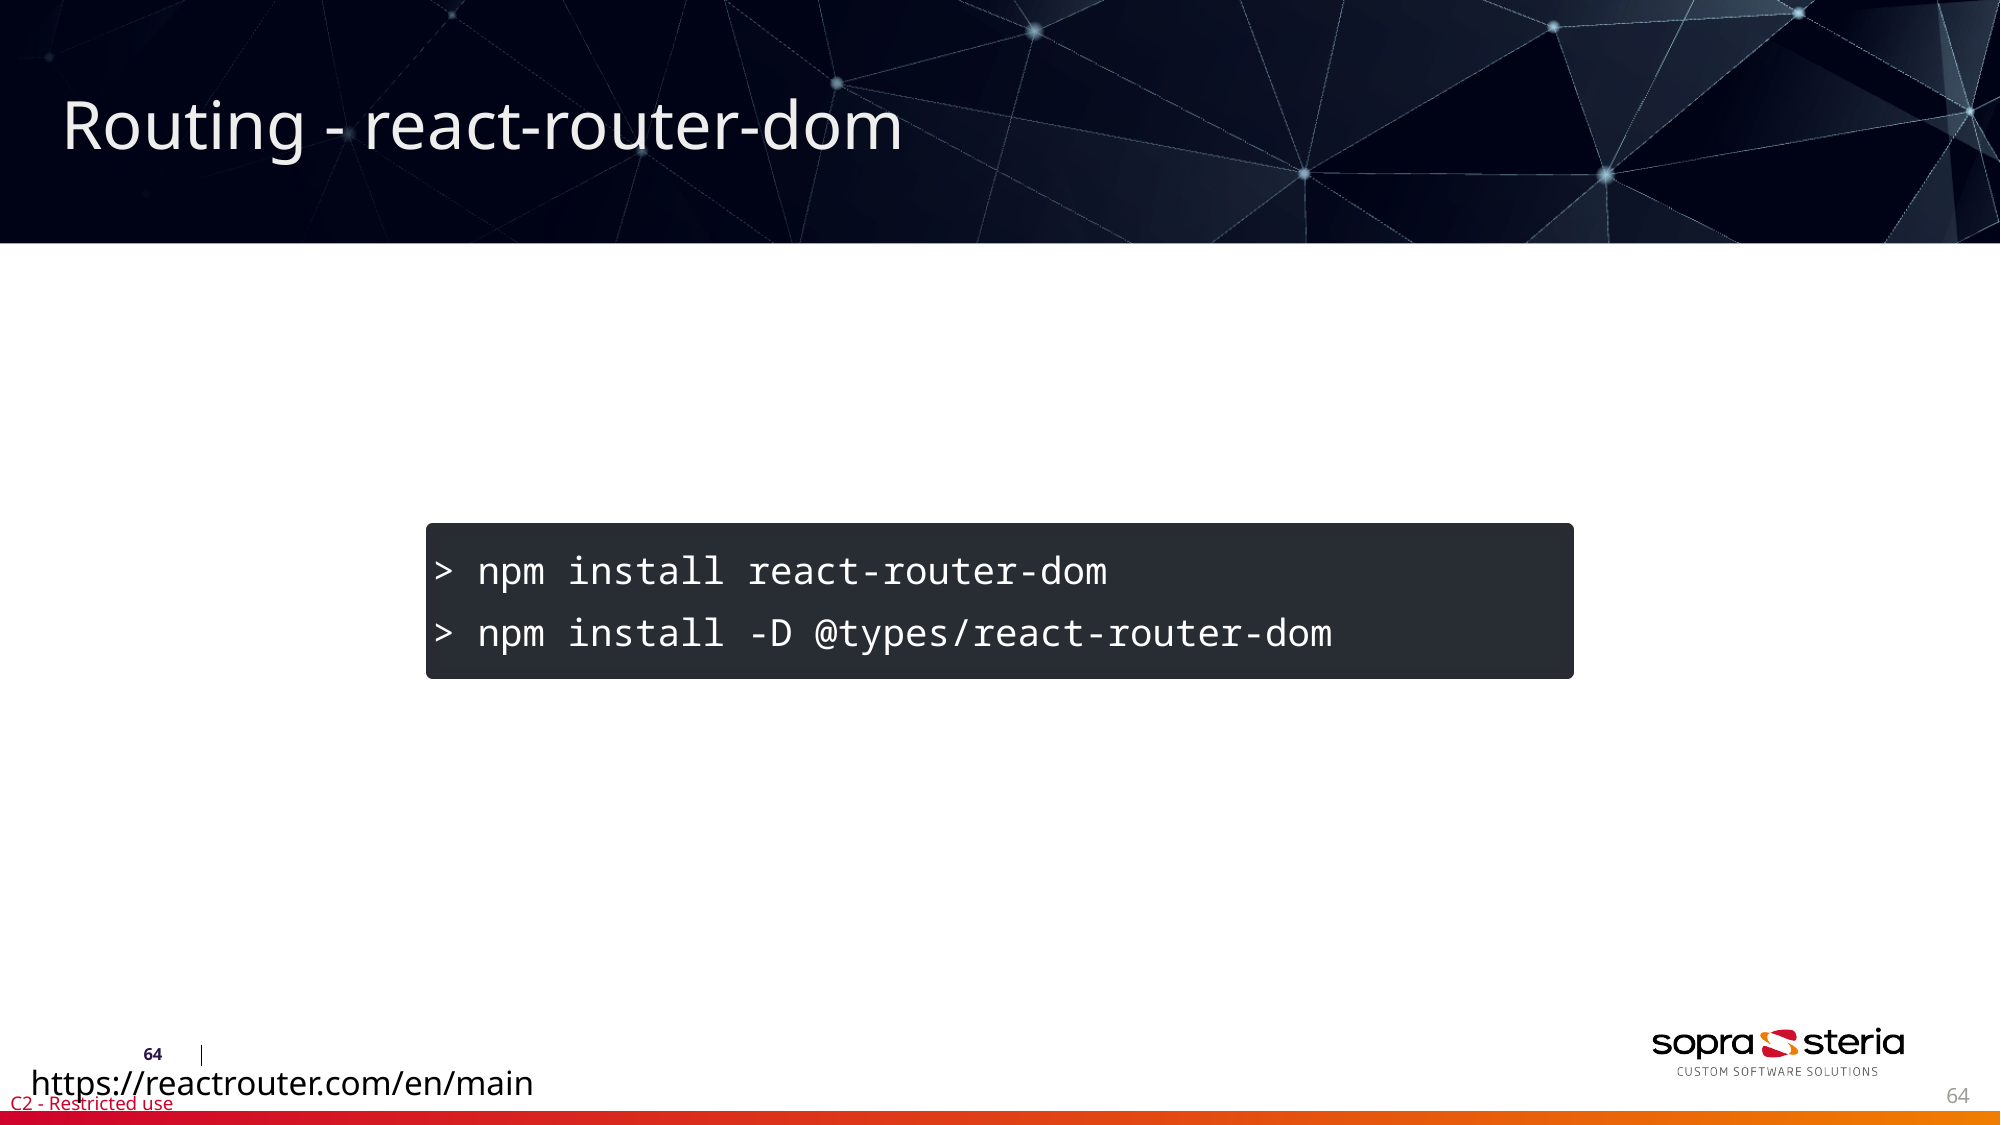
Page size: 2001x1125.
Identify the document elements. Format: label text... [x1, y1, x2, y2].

list Routing - react-router-dom [55, 76, 1945, 220]
text_box https://reactrouter.com/en/main [30, 1062, 787, 1112]
text_box > npm install react-router-dom > npm install -D @types/react-router-dom [432, 529, 1568, 673]
picture [1633, 1009, 1923, 1096]
picture [0, 0, 2000, 244]
